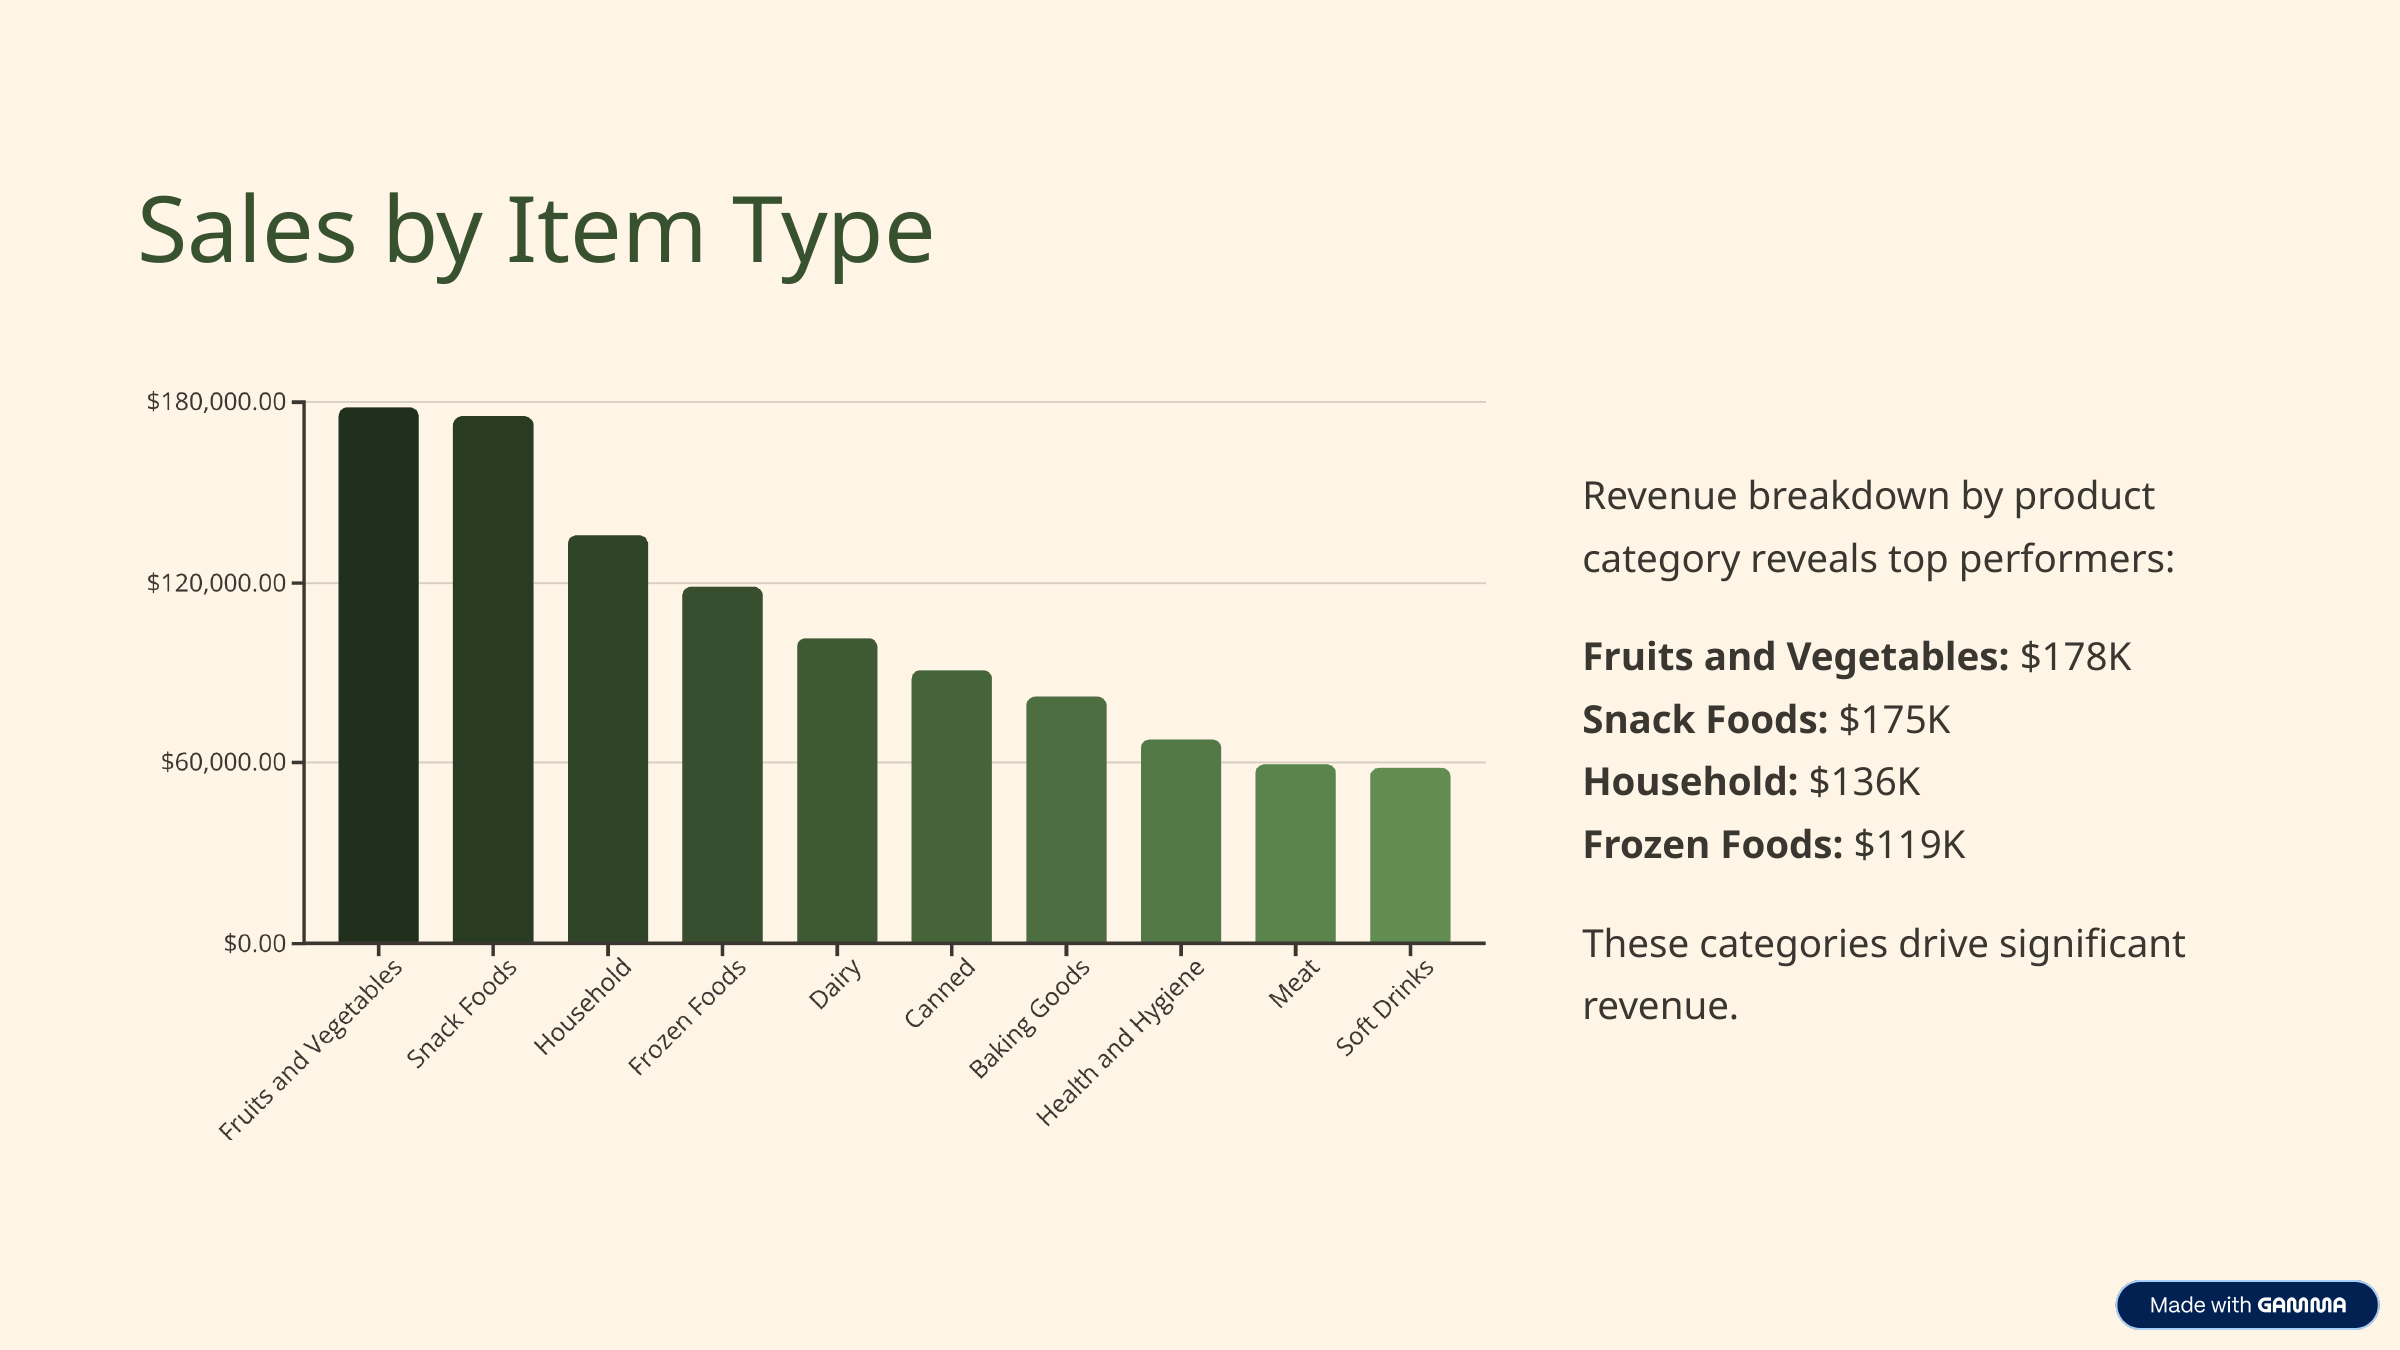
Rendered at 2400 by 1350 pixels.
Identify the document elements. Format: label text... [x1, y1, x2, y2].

text_box Sales by Item Type [137, 166, 1062, 282]
picture [137, 384, 1486, 1140]
text_box Fruits and Vegetables: $178K Snack Foods: $175K Household: $136K Frozen Foods: $119K [1582, 615, 2264, 868]
text_box Revenue breakdown by product category reveals top performers: [1582, 454, 2264, 581]
picture [2106, 1271, 2389, 1339]
text_box These categories drive significant revenue. [1582, 902, 2264, 1029]
